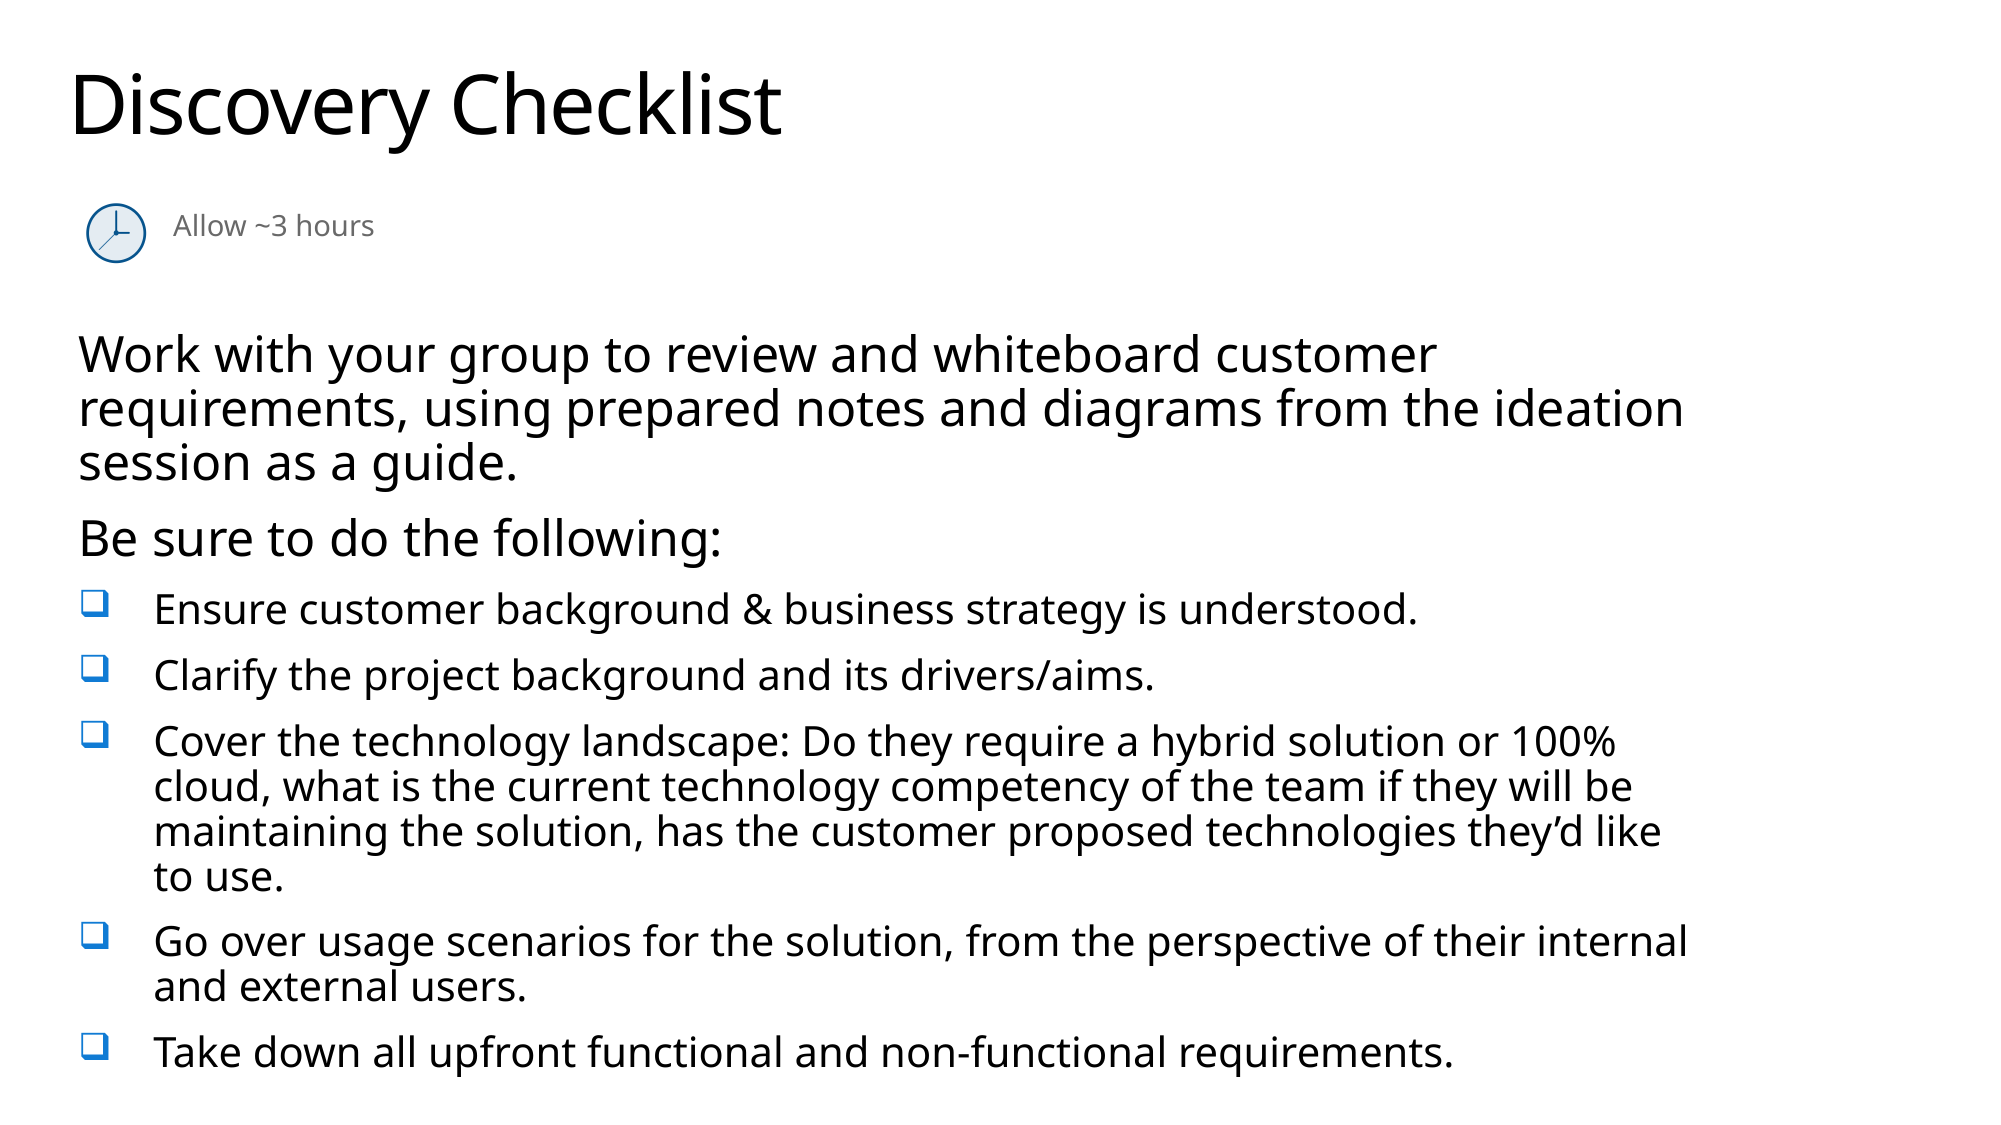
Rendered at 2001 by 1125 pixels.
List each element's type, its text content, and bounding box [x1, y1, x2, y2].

title Discovery Checklist [44, 47, 1957, 196]
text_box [79, 195, 452, 276]
list Work with your group to review and whiteboard customer requirements, using prepared notes and diagrams from the ideation session as a guide. Be sure to do the following: Ensure customer background & business strategy is understood. Clarify the project background and its drivers/aims. Cover the technology landscape: Do they require a hybrid solution or 100% cloud, what is the current technology competency of the team if they will be maintaining the solution, has the customer proposed technologies they’d like to use. Go over usage scenarios for the solution, from the perspective of their internal and external users. Take down all upfront functional and non-functional requirements. [54, 314, 1737, 1092]
